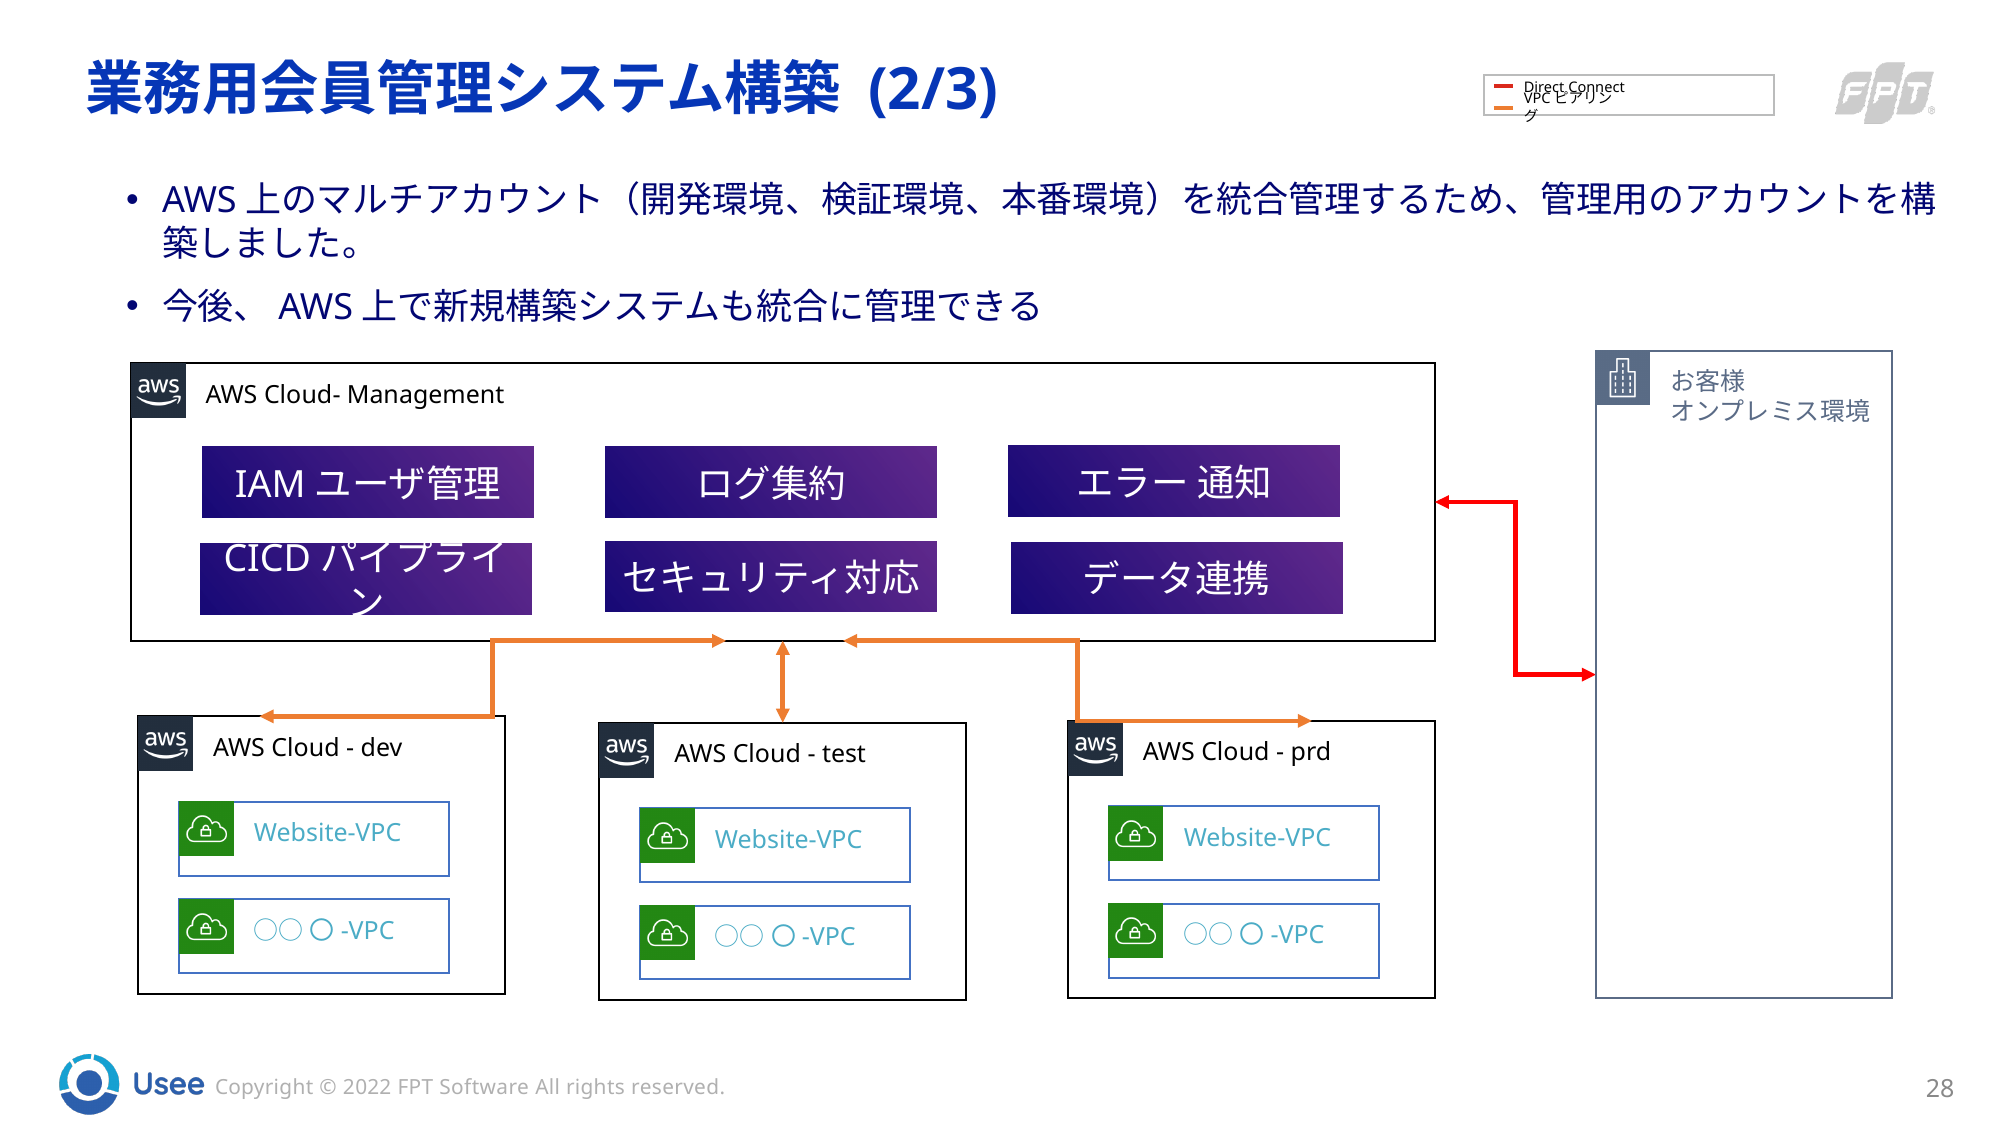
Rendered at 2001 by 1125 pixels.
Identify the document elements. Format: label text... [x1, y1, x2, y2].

footer Copyright © 2022 FPT Software All rights reserved. [199, 1067, 875, 1108]
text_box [599, 722, 967, 1001]
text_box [138, 716, 506, 994]
list AWS上のマルチアカウント（開発環境、検証環境、本番環境）を統合管理するため、管理用のアカウントを構築しました。 今後、AWS上で新規構築システムも統合に管理できる [111, 169, 1959, 336]
picture [47, 1046, 209, 1118]
text_box お客様 オンプレミス環境 [1595, 350, 1893, 999]
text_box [130, 363, 1435, 641]
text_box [1037, 446, 1118, 916]
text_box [1434, 501, 1596, 675]
picture [1595, 350, 1650, 405]
slide_number 28 [1911, 1065, 1984, 1108]
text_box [455, 445, 531, 912]
title 業務用会員管理システム構築 (2/3) [70, 45, 1787, 136]
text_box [1067, 720, 1435, 999]
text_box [1484, 74, 1774, 119]
